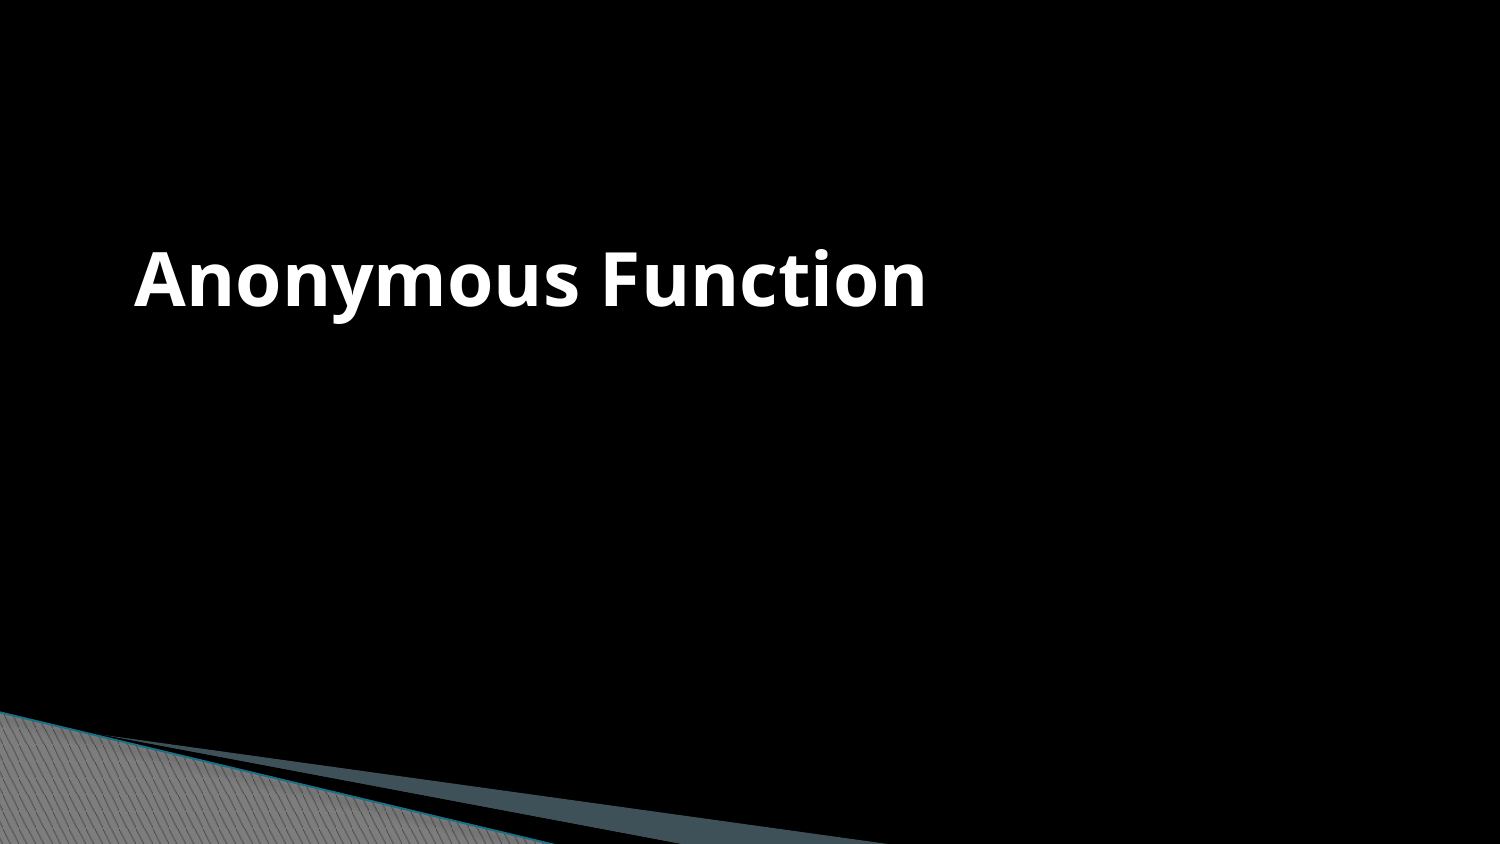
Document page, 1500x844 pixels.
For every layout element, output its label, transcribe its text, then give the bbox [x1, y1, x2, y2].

picture [0, 714, 542, 844]
title Anonymous Function [119, 216, 1381, 466]
